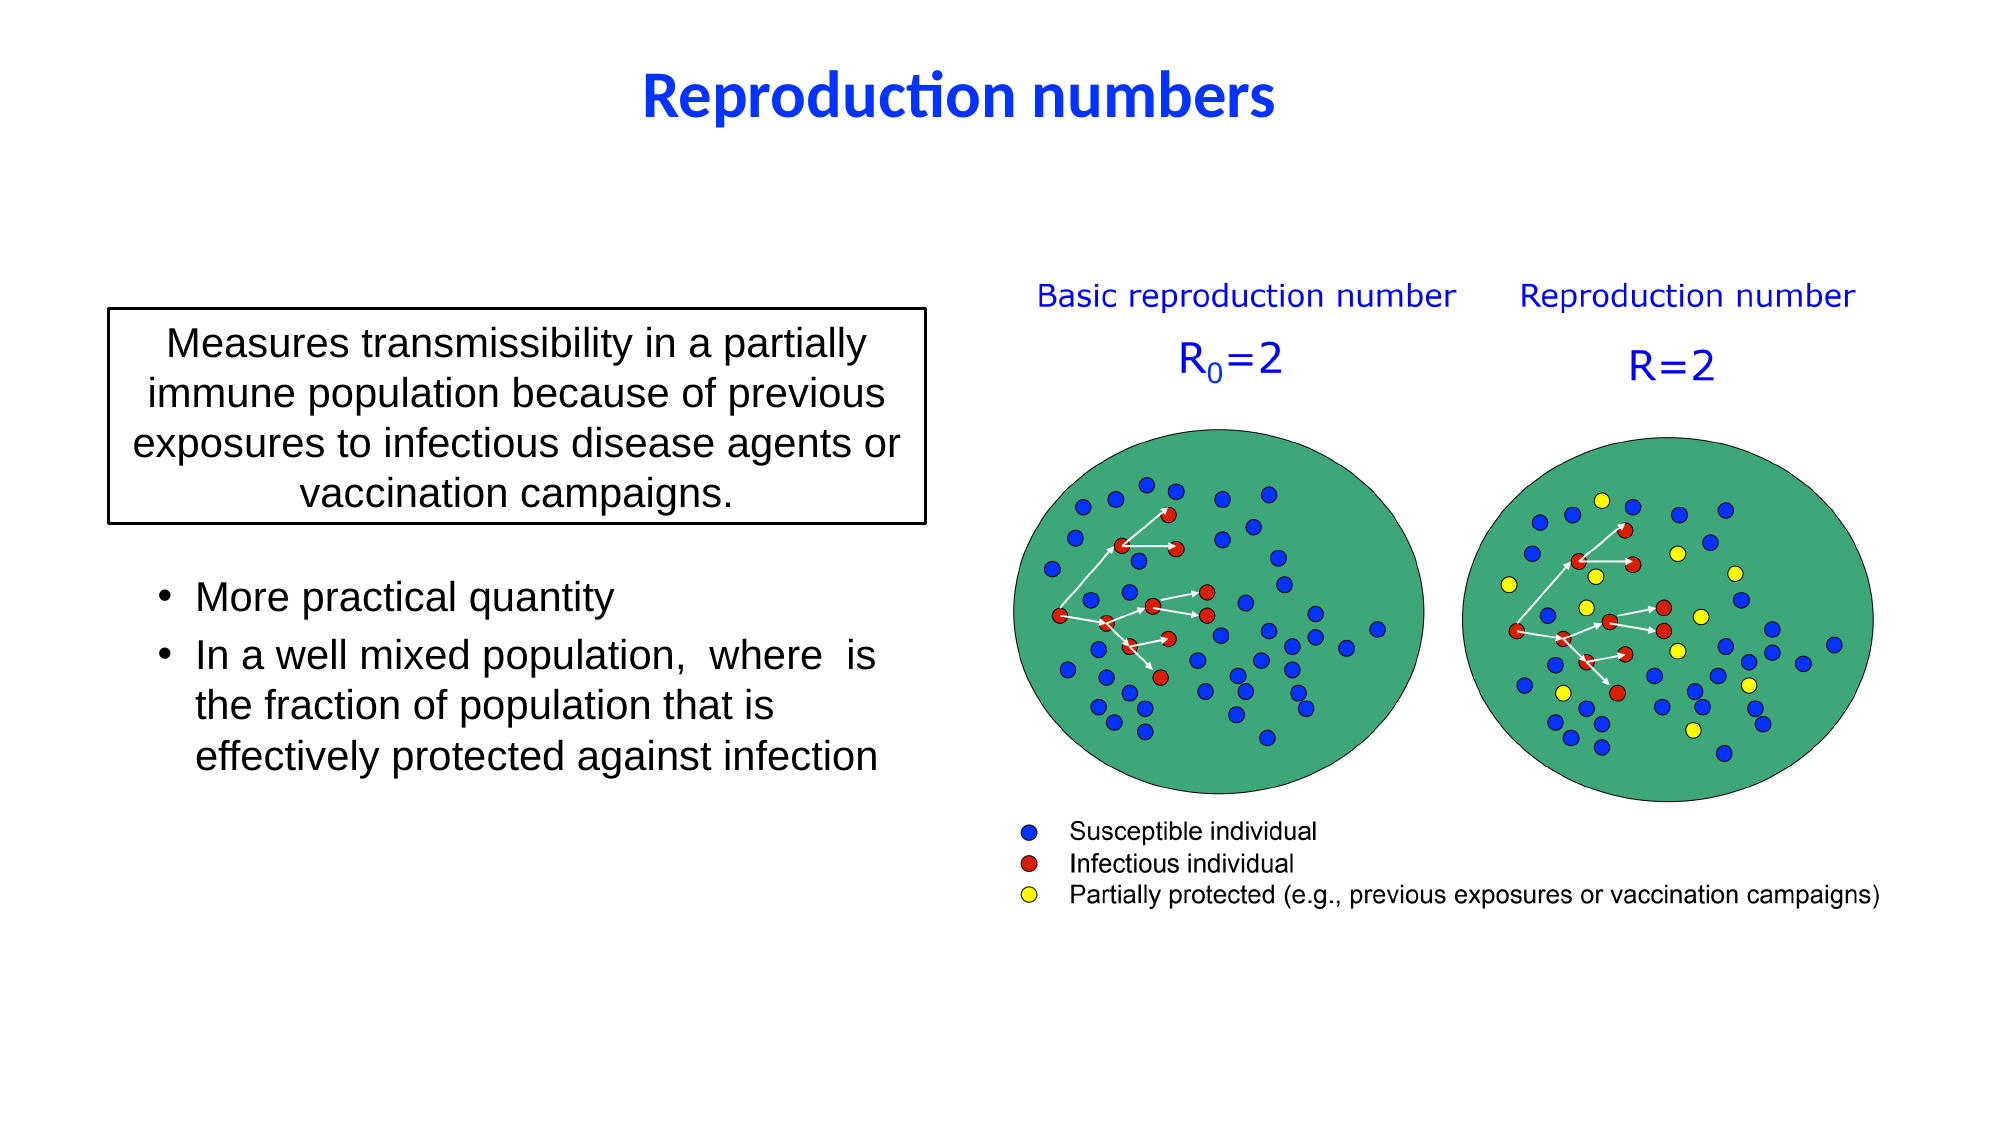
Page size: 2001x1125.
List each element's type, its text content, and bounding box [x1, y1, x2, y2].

text_box Reproduction numbers [108, 42, 1811, 138]
picture [999, 270, 1939, 939]
text_box Measures transmissibility in a partially immune population because of previous exposures to infectious disease agents or vaccination campaigns. [108, 308, 926, 524]
